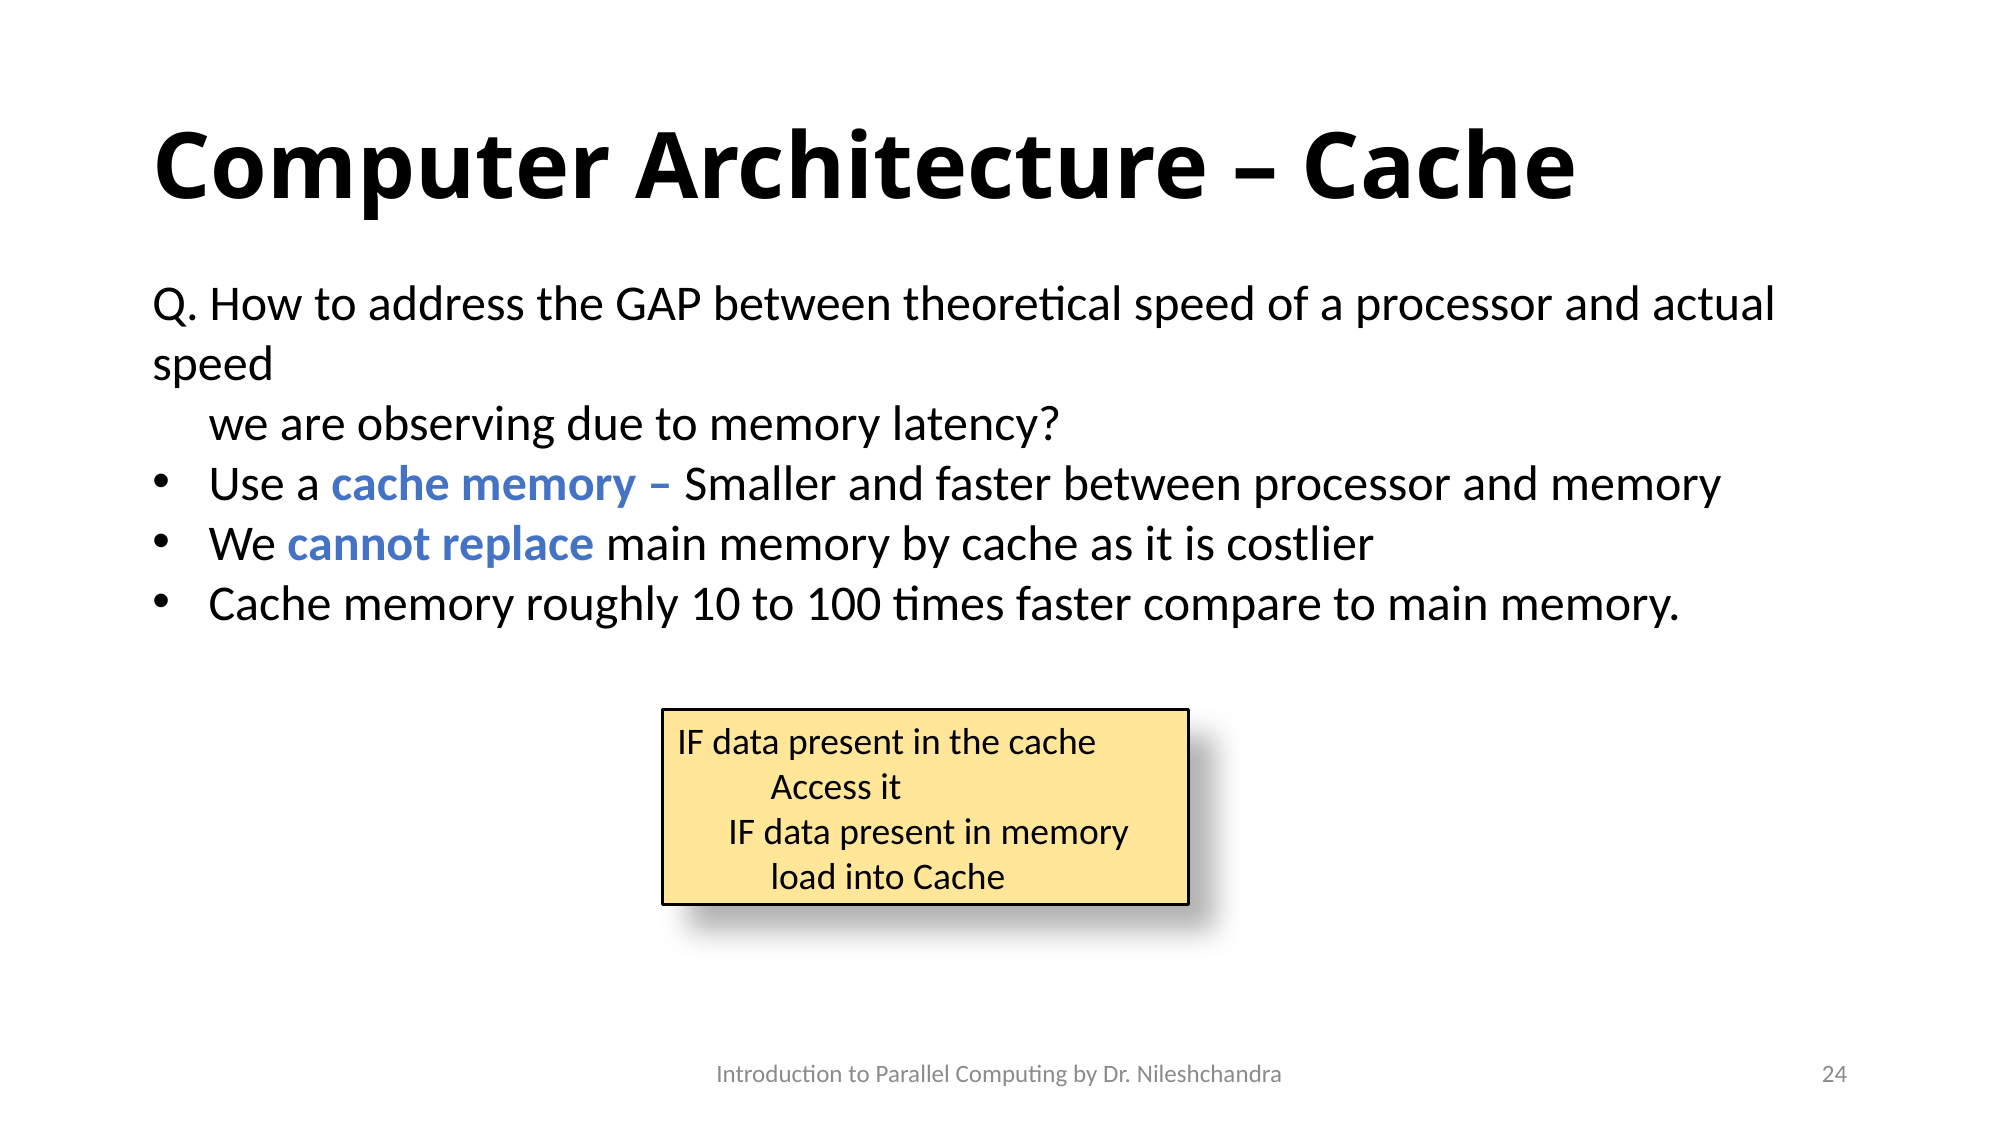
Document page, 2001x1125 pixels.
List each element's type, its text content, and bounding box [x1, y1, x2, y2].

footer Introduction to Parallel Computing by Dr. Nileshchandra [662, 1042, 1338, 1103]
text_box Q. How to address the GAP between theoretical speed of a processor and actual speed we are observing due to memory latency? Use a cache memory – Smaller and faster between processor and memory We cannot replace main memory by cache as it is costlier Cache memory roughly 10 to 100 times faster compare to main memory. [137, 263, 1902, 639]
text_box IF data present in the cache Access it IF data present in memory load into Cache [662, 709, 1189, 905]
slide_number 24 [1412, 1042, 1863, 1103]
title Computer Architecture – Cache [137, 59, 1863, 263]
